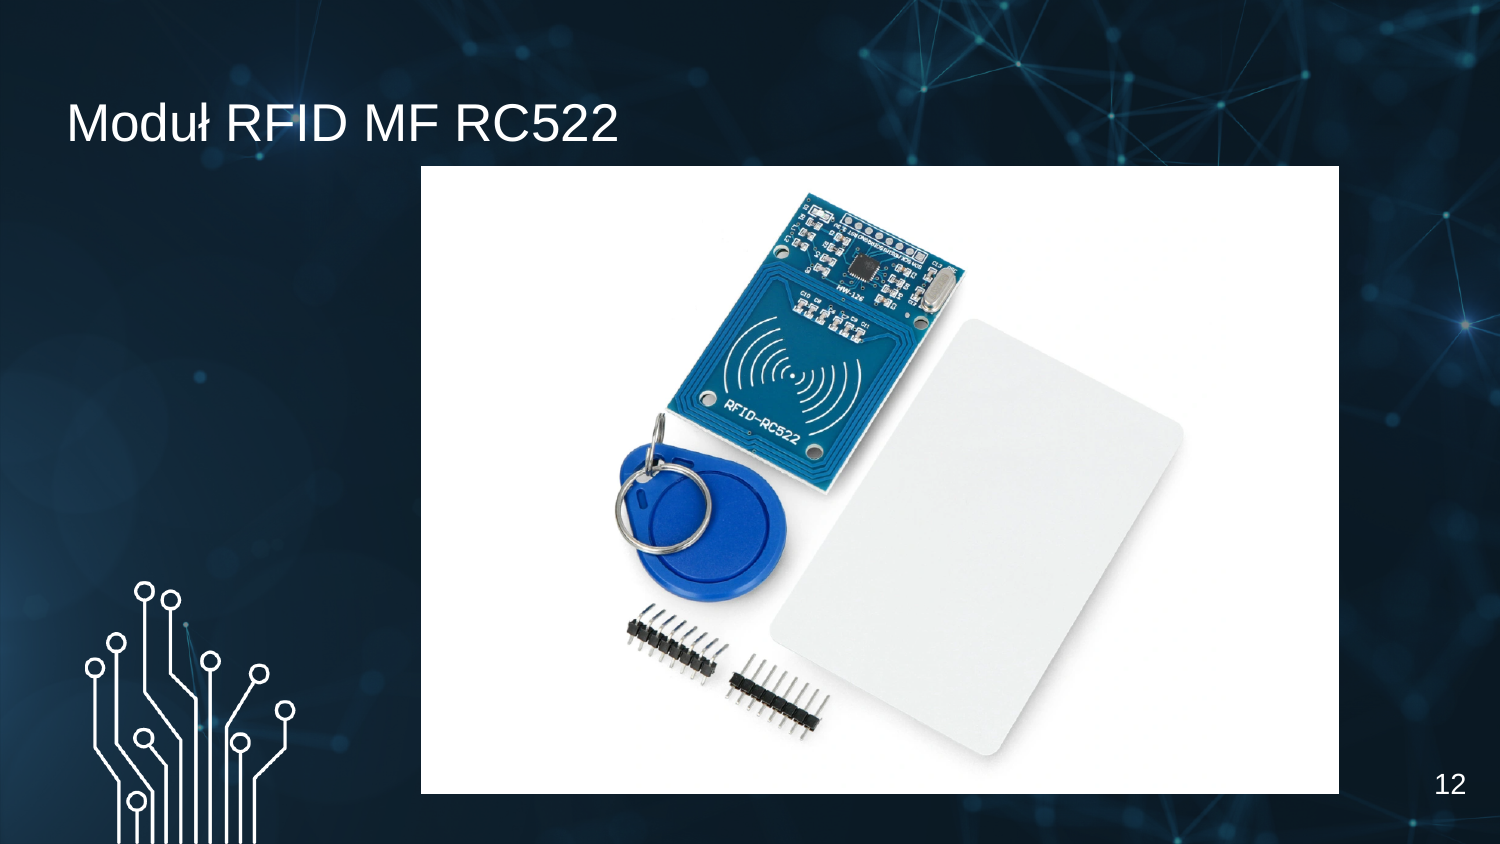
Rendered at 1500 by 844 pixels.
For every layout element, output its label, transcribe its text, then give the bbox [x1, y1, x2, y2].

picture [0, 0, 1500, 844]
title Moduł RFID MF RC522 [51, 72, 1449, 167]
text_box 12 [1419, 750, 1500, 815]
